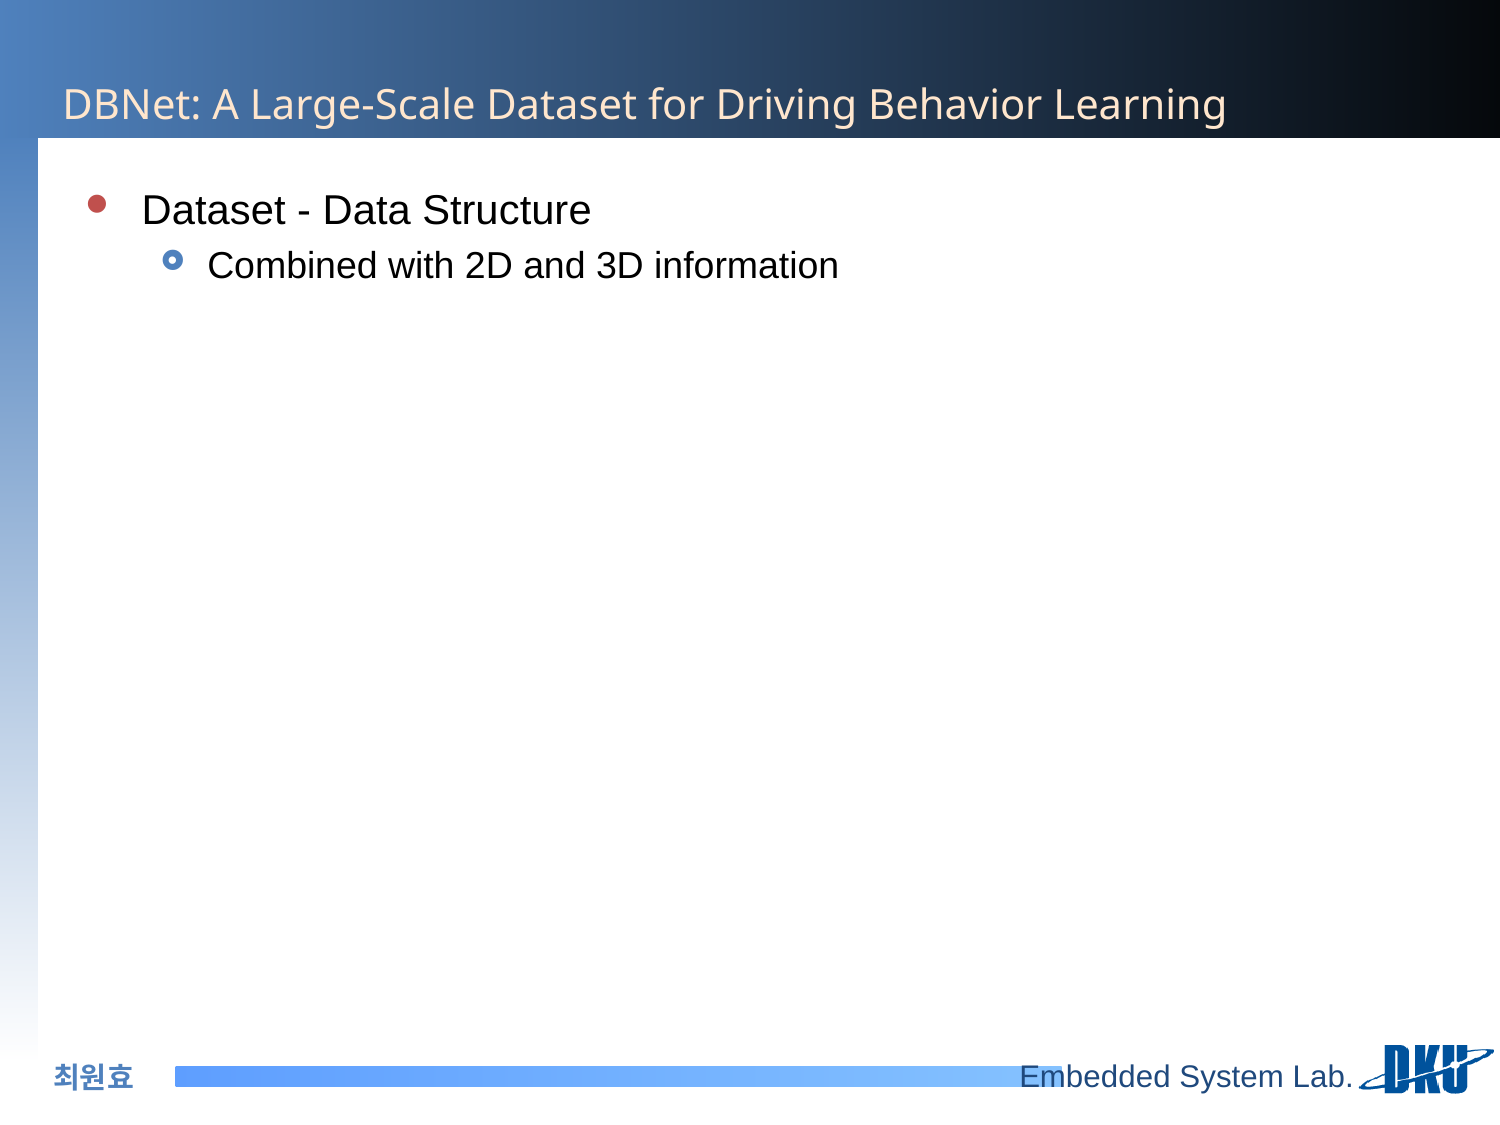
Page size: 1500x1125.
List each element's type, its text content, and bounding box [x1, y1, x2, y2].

title DBNet: A Large-Scale Dataset for Driving Behavior Learning [47, 23, 1454, 136]
picture [1353, 1035, 1500, 1102]
list Dataset - Data Structure Combined with 2D and 3D information [70, 175, 1454, 1032]
